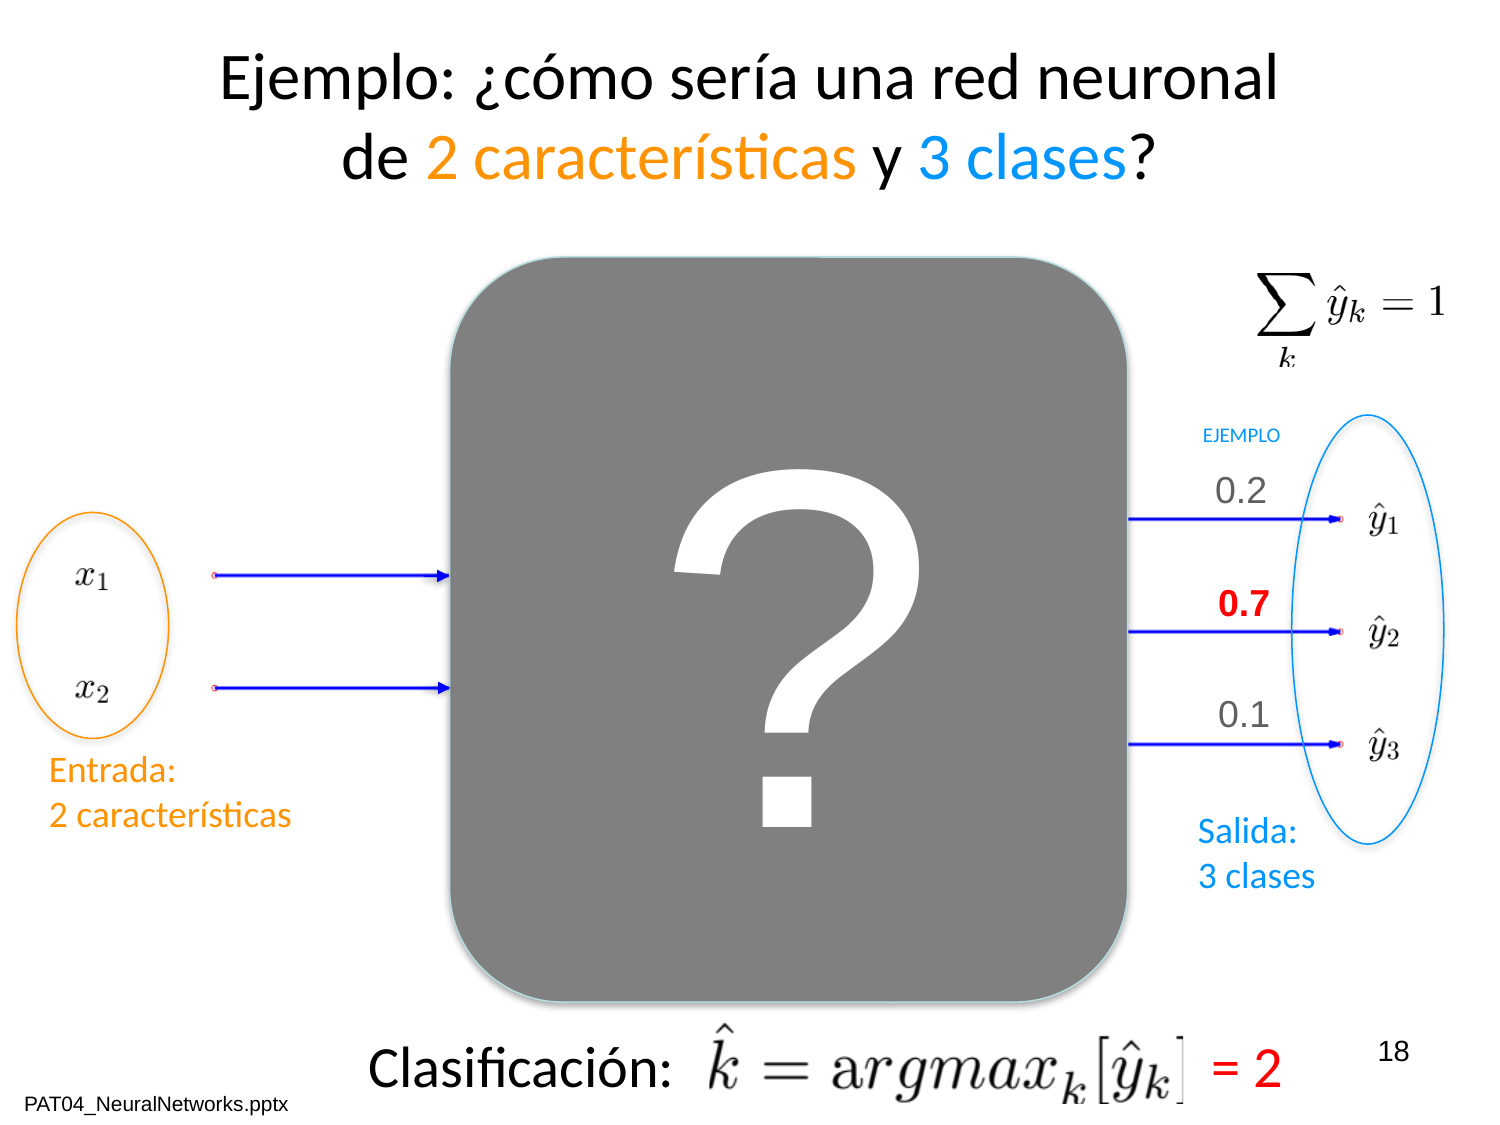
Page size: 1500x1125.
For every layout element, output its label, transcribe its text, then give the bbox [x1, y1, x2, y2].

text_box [1182, 414, 1470, 906]
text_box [1199, 458, 1286, 744]
picture [39, 272, 1444, 1003]
text_box = 2 [1196, 1021, 1483, 1107]
text_box Ejemplo: ¿cómo sería una red neuronal de 2 características y 3 clases? [191, 25, 1309, 201]
text_box [506, 256, 1071, 271]
slide_number 18 [1187, 1024, 1426, 1103]
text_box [16, 512, 321, 845]
footer PAT04_NeuralNetworks.pptx [0, 1083, 395, 1125]
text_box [353, 1021, 1184, 1108]
